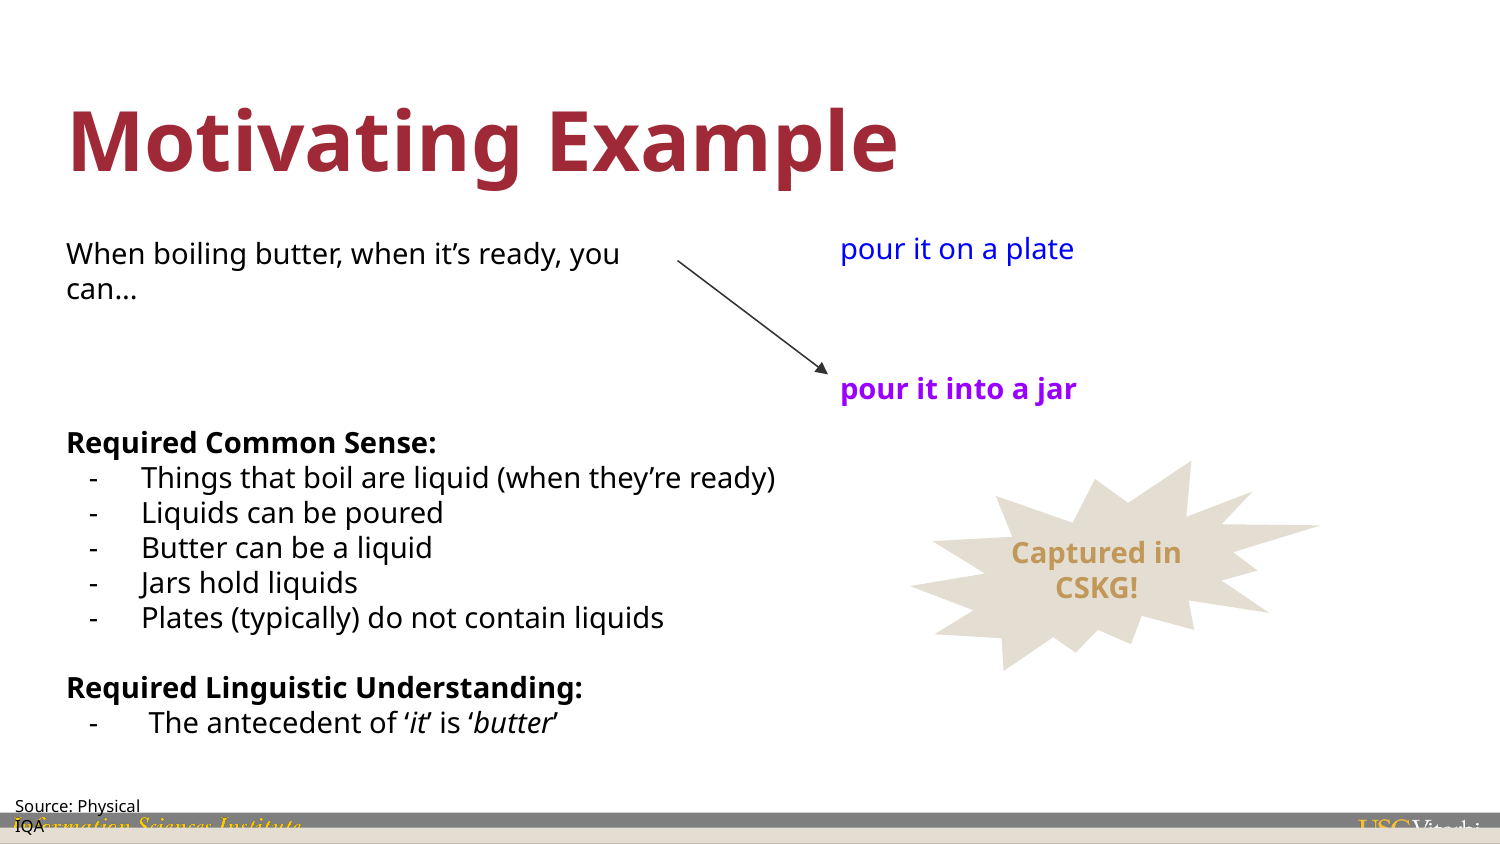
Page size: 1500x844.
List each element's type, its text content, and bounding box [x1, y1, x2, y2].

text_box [0, 220, 678, 824]
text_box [677, 260, 829, 375]
title Motivating Example [51, 72, 1449, 167]
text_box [909, 460, 1322, 672]
picture [1358, 819, 1495, 827]
text_box pour it on a plate pour it into a jar [825, 215, 1135, 454]
text_box Required Common Sense: Things that boil are liquid (when they’re ready) Liquids can be poured Butter can be a liquid Jars hold liquids Plates (typically) do not contain liquids Required Linguistic Understanding: The antecedent of ‘it’ is ‘butter’ [682, 409, 1449, 782]
